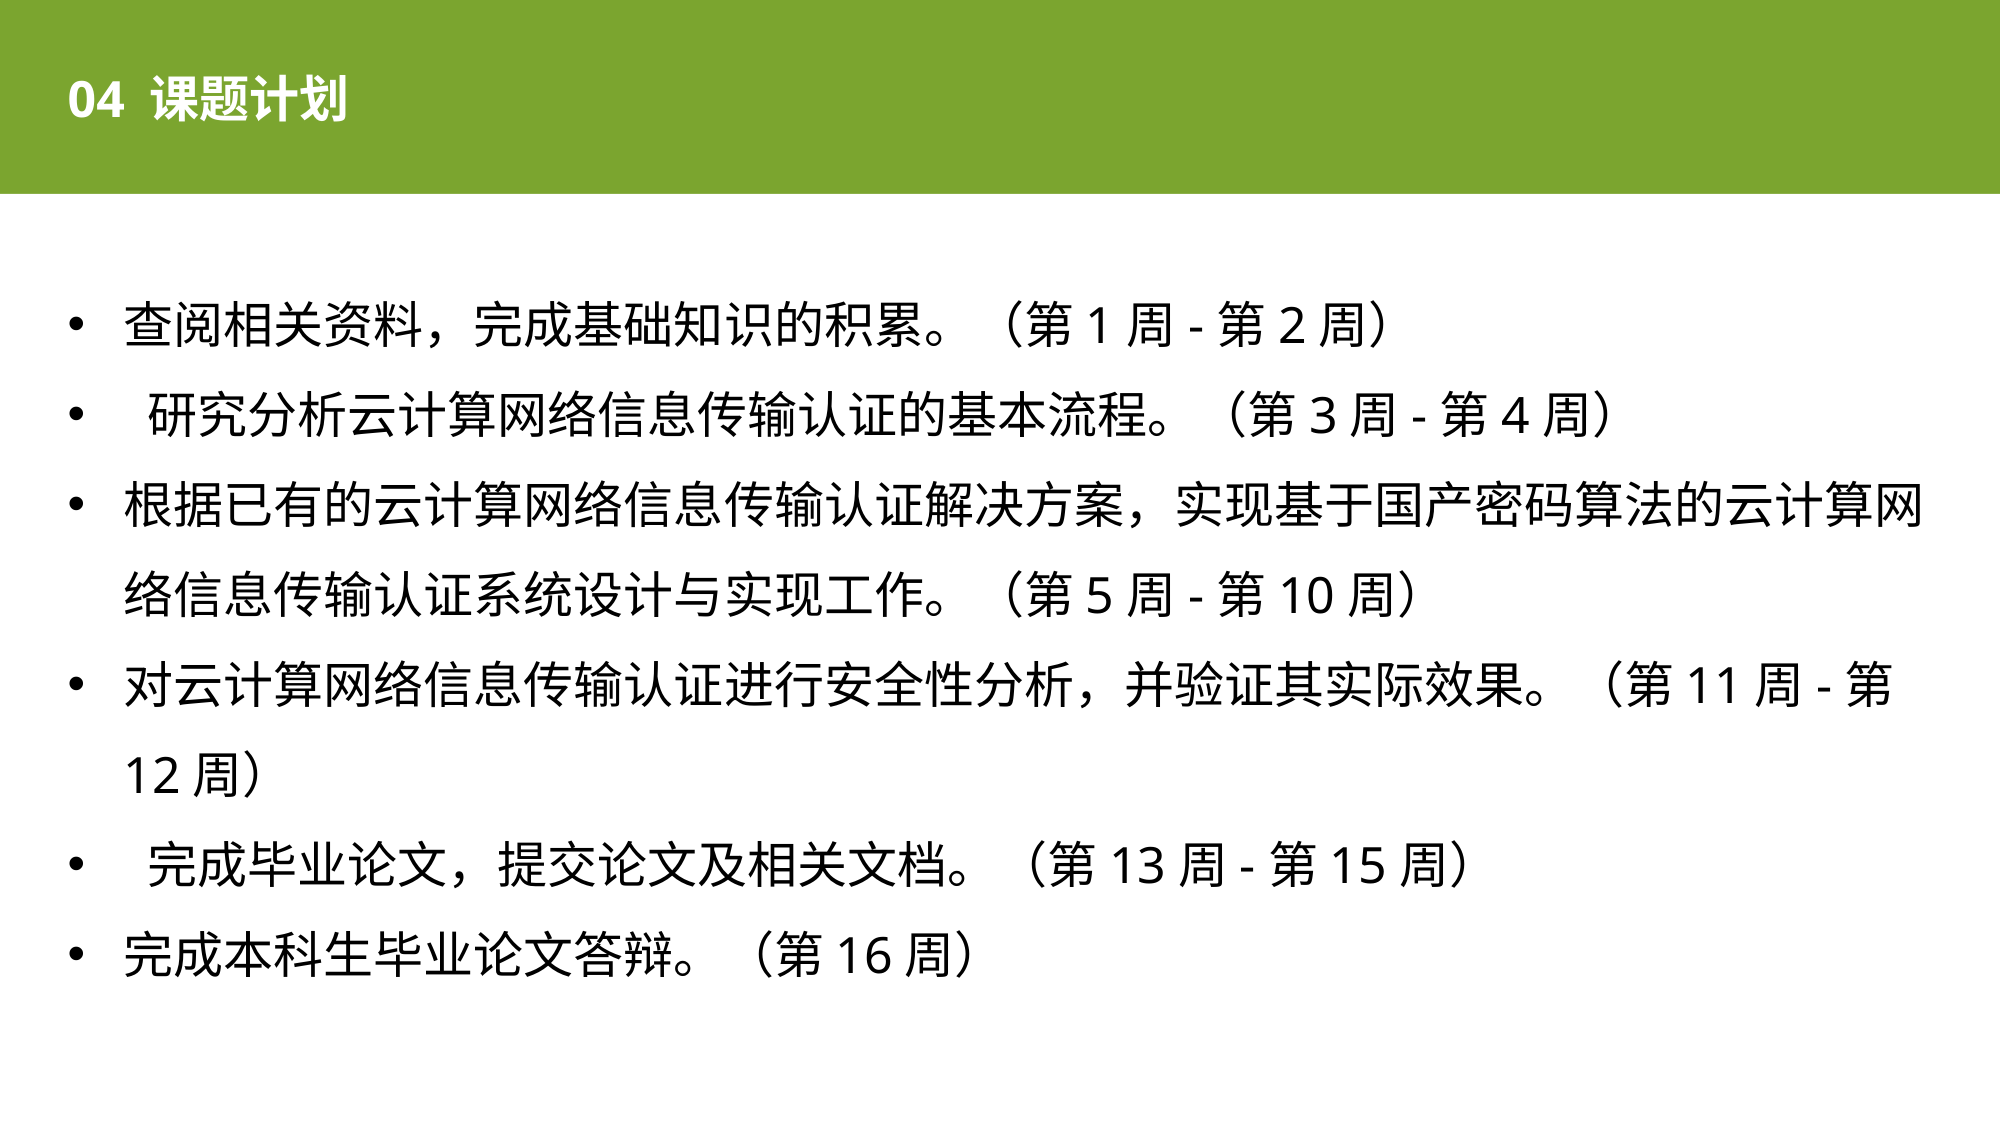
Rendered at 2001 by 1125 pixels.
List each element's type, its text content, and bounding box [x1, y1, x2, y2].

list 04 课题计划 [52, 41, 924, 162]
text_box 查阅相关资料，完成基础知识的积累。（第1周-第2周） 研究分析云计算网络信息传输认证的基本流程。（第3周-第4周） 根据已有的云计算网络信息传输认证解决方案，实现基于国产密码算法的云计算网络信息传输认证系统设计与实现工作。（第5周-第10周） 对云计算网络信息传输认证进行安全性分析，并验证其实际效果。（第11周-第12周） 完成毕业论文，提交论文及相关文档。（第13周-第15周） 完成本科生毕业论文答辩。（第16周） [52, 255, 1970, 991]
